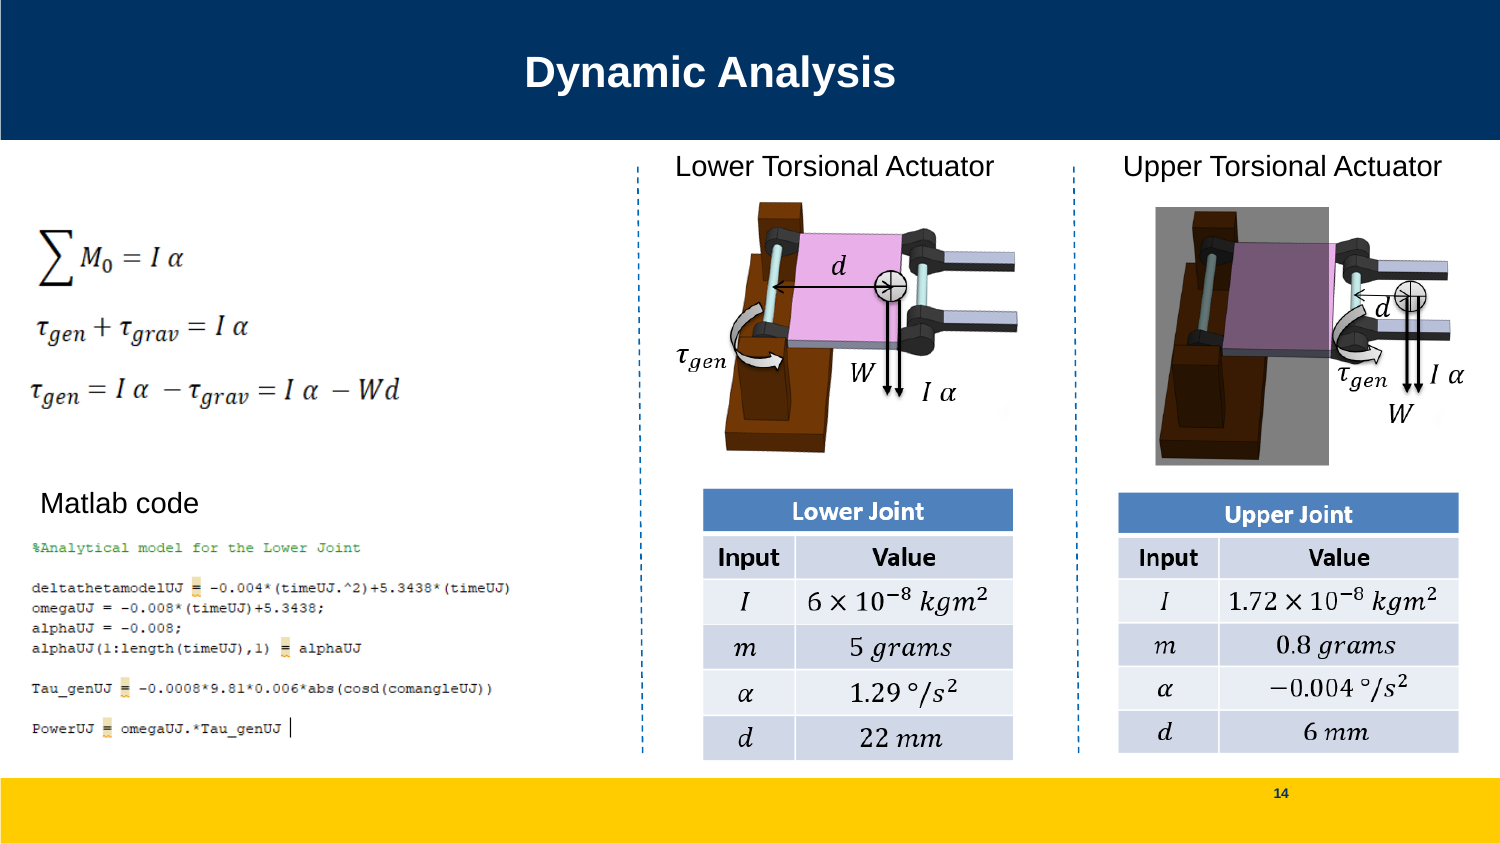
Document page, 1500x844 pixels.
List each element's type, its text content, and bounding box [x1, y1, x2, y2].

title Dynamic Analysis [71, 0, 1350, 141]
picture [24, 303, 263, 357]
slide_number ‹#› [1125, 776, 1438, 834]
picture [669, 185, 1029, 475]
picture [1136, 190, 1479, 470]
picture [24, 541, 526, 751]
picture [698, 485, 1018, 765]
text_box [1073, 166, 1079, 757]
picture [37, 221, 190, 297]
text_box Upper Torsional Actuator [1107, 132, 1486, 189]
text_box Matlab code [25, 469, 280, 513]
picture [1115, 489, 1464, 757]
text_box Lower Torsional Actuator [660, 132, 1038, 189]
picture [21, 363, 486, 417]
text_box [637, 166, 643, 757]
